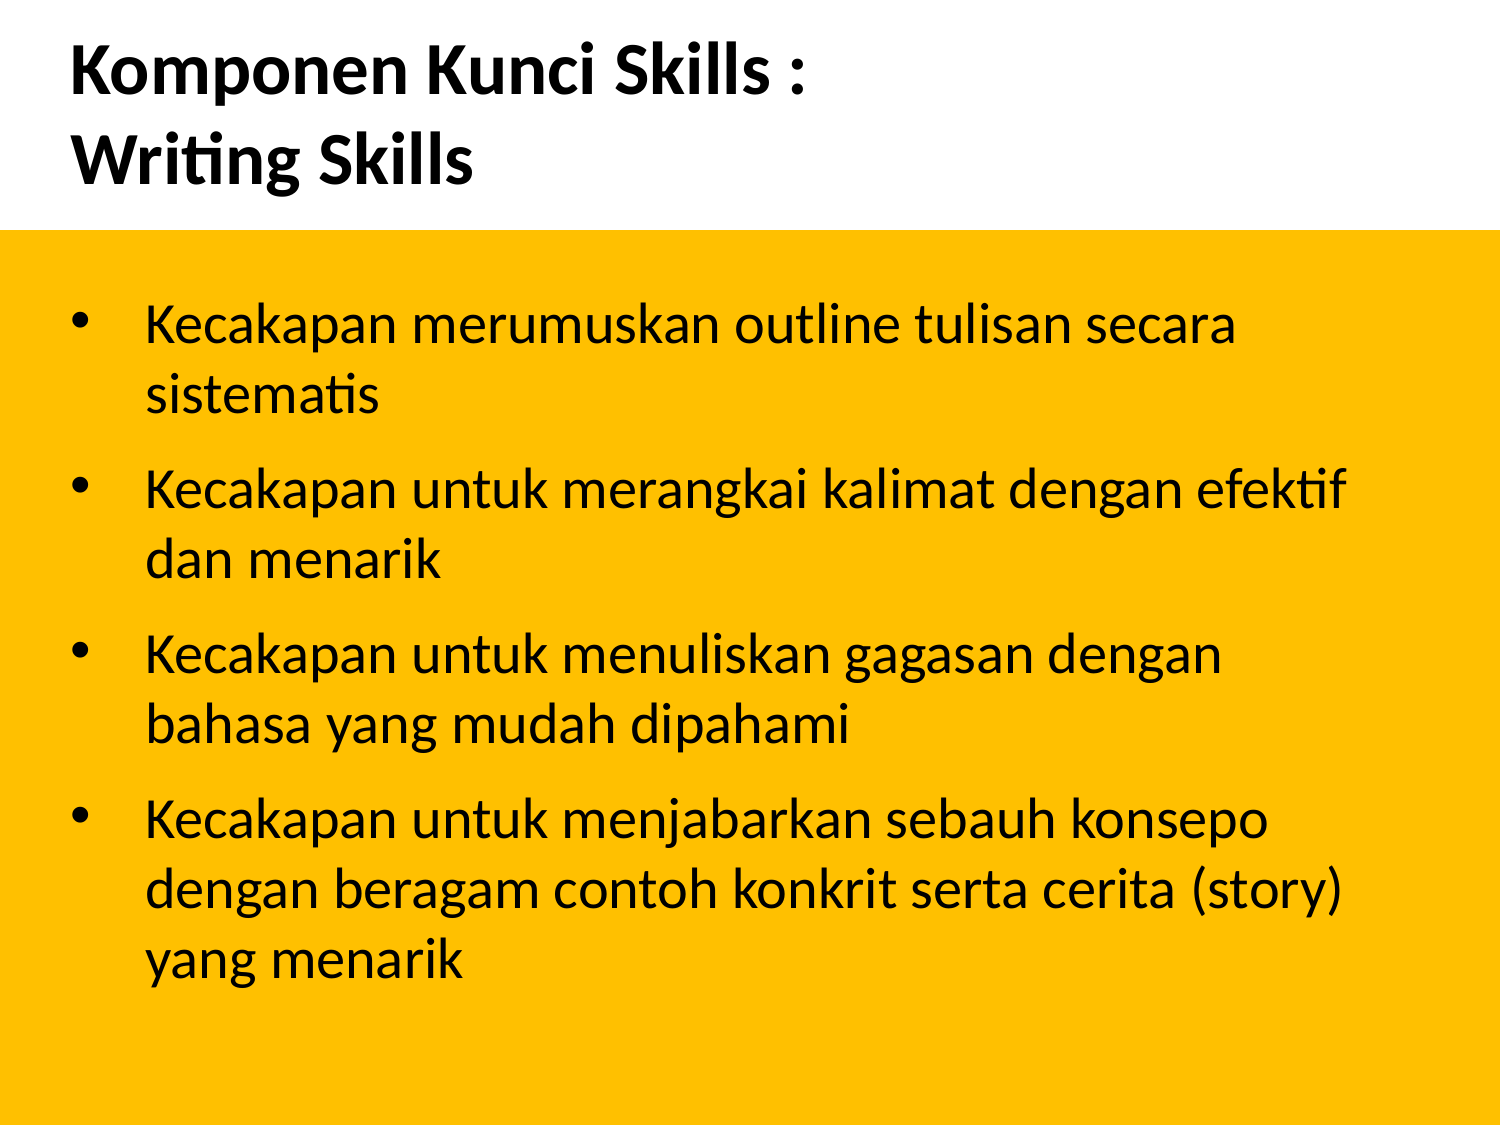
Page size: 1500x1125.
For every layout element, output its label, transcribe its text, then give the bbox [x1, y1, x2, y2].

text_box Kecakapan merumuskan outline tulisan secara sistematis Kecakapan untuk merangkai kalimat dengan efektif dan menarik Kecakapan untuk menuliskan gagasan dengan bahasa yang mudah dipahami Kecakapan untuk menjabarkan sebauh konsepo dengan beragam contoh konkrit serta cerita (story) yang menarik [55, 277, 1403, 998]
text_box [0, 230, 1500, 1125]
text_box Komponen Kunci Skills : Writing Skills [55, 12, 1438, 207]
